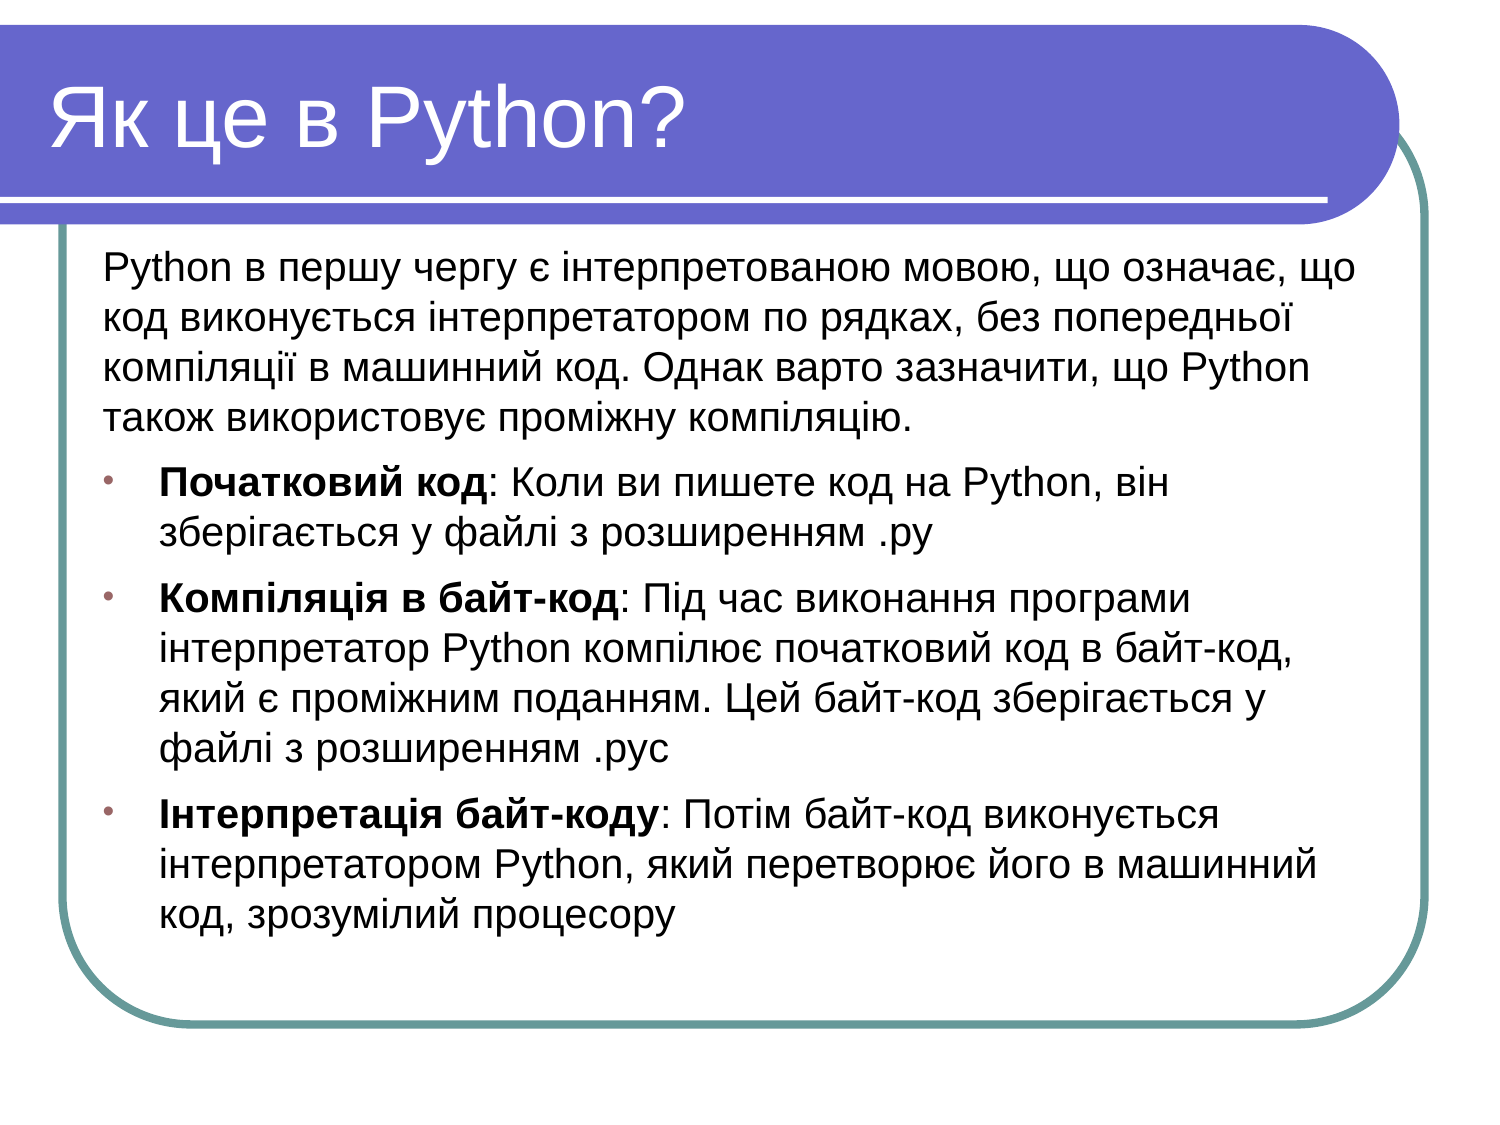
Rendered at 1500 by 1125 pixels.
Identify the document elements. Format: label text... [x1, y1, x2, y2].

text_box Python в першу чергу є інтерпретованою мовою, що означає, що код виконується інтерпретатором по рядках, без попередньої компіляції в машинний код. Однак варто зазначити, що Python також використовує проміжну компіляцію. Початковий код: Коли ви пишете код на Python, він зберігається у файлі з розширенням .py Компіляція в байт-код: Під час виконання програми інтерпретатор Python компілює початковий код в байт-код, який є проміжним поданням. Цей байт-код зберігається у файлі з розширенням .pyc Інтерпретація байт-коду: Потім байт-код виконується інтерпретатором Python, який перетворює його в машинний код, зрозумілий процесору [87, 231, 1388, 957]
text_box Як це в Python? [32, 37, 1347, 188]
